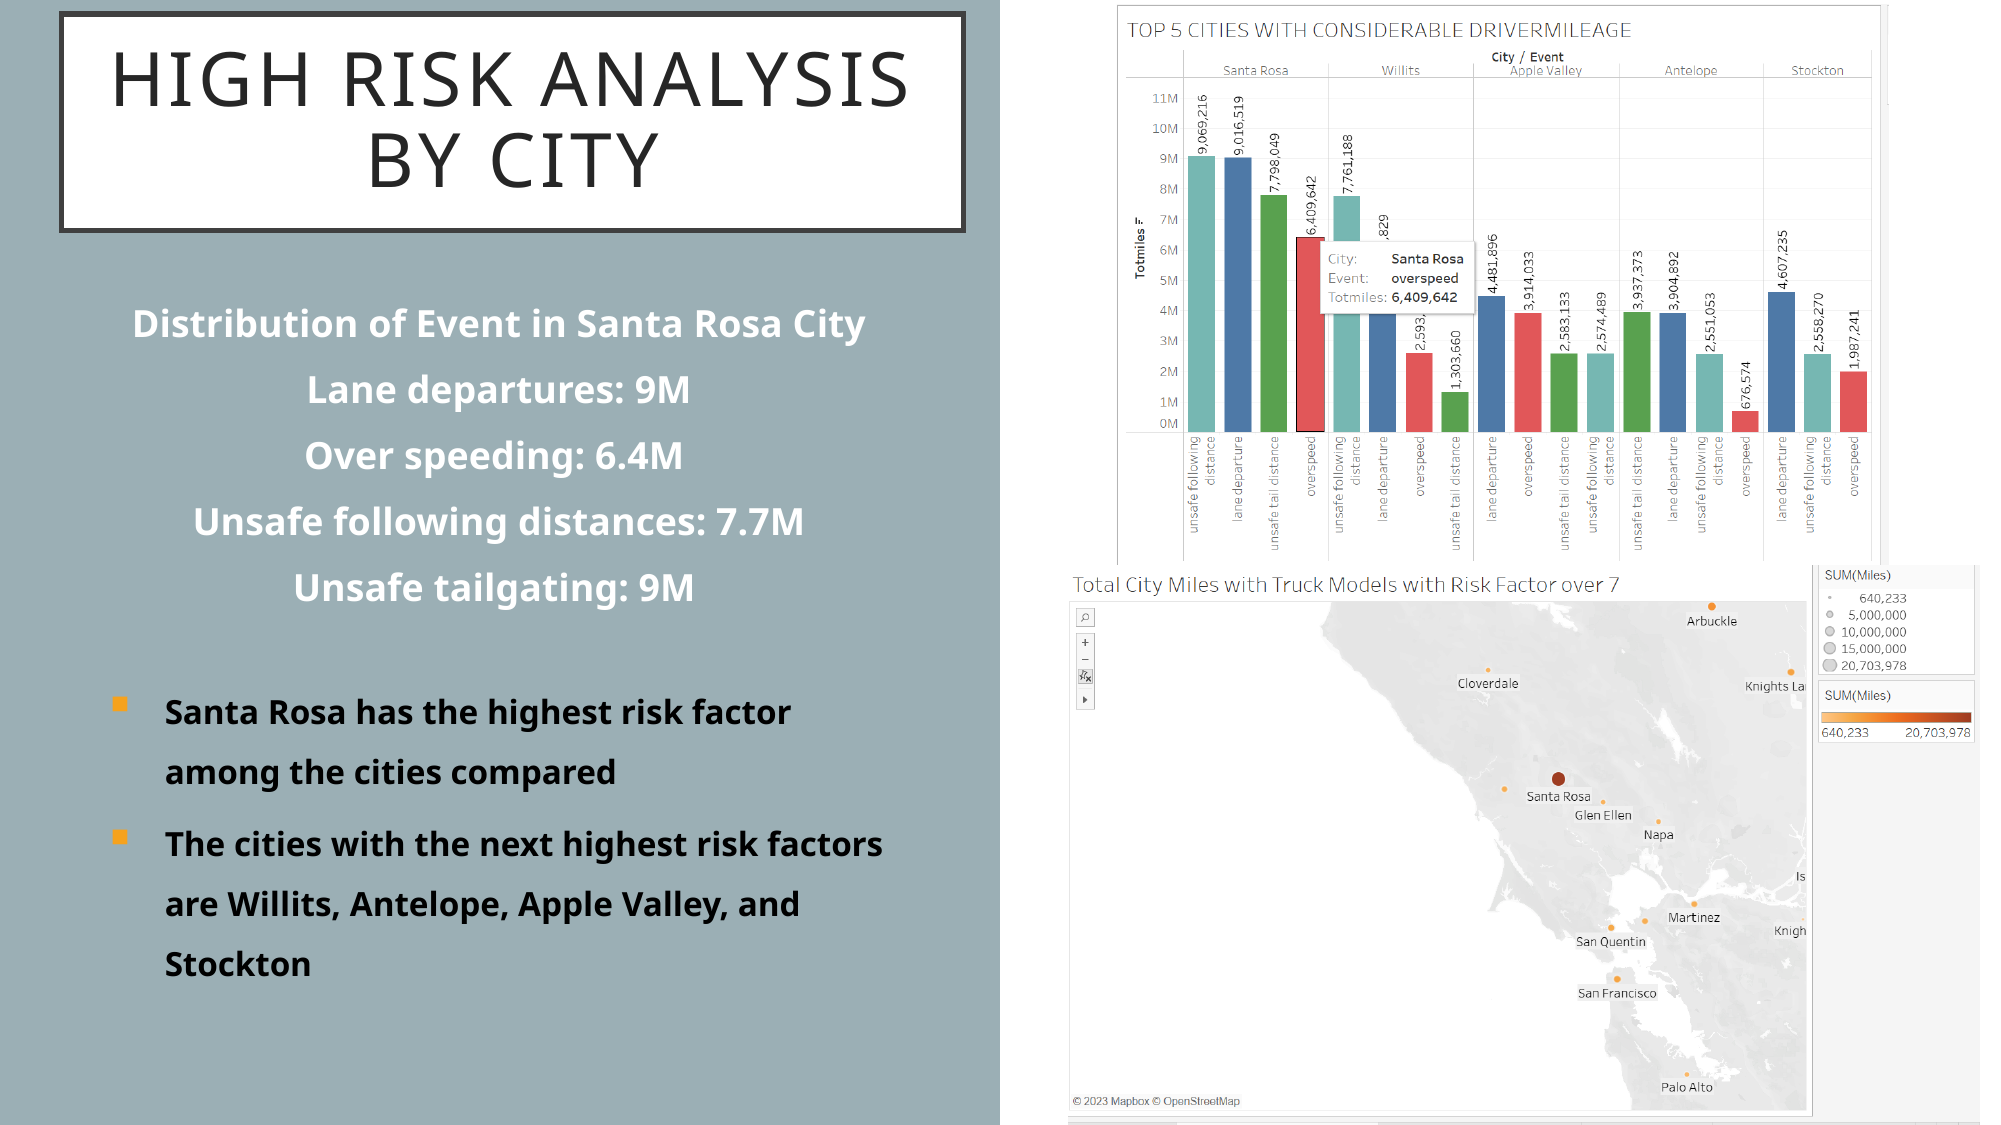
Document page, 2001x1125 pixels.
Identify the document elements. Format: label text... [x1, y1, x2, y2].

text_box Santa Rosa has the highest risk factor among the cities compared The cities with the next highest risk factors are Willits, Antelope, Apple Valley, and Stockton [93, 663, 932, 1048]
list Distribution of Event in Santa Rosa City Lane departures: 9M Over speeding: 6.4M Unsafe following distances: 7.7M Unsafe tailgating: 9M [20, 292, 931, 930]
picture [1116, 4, 1890, 565]
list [1068, 565, 1980, 1125]
title High Risk Analysis By City [59, 11, 966, 233]
